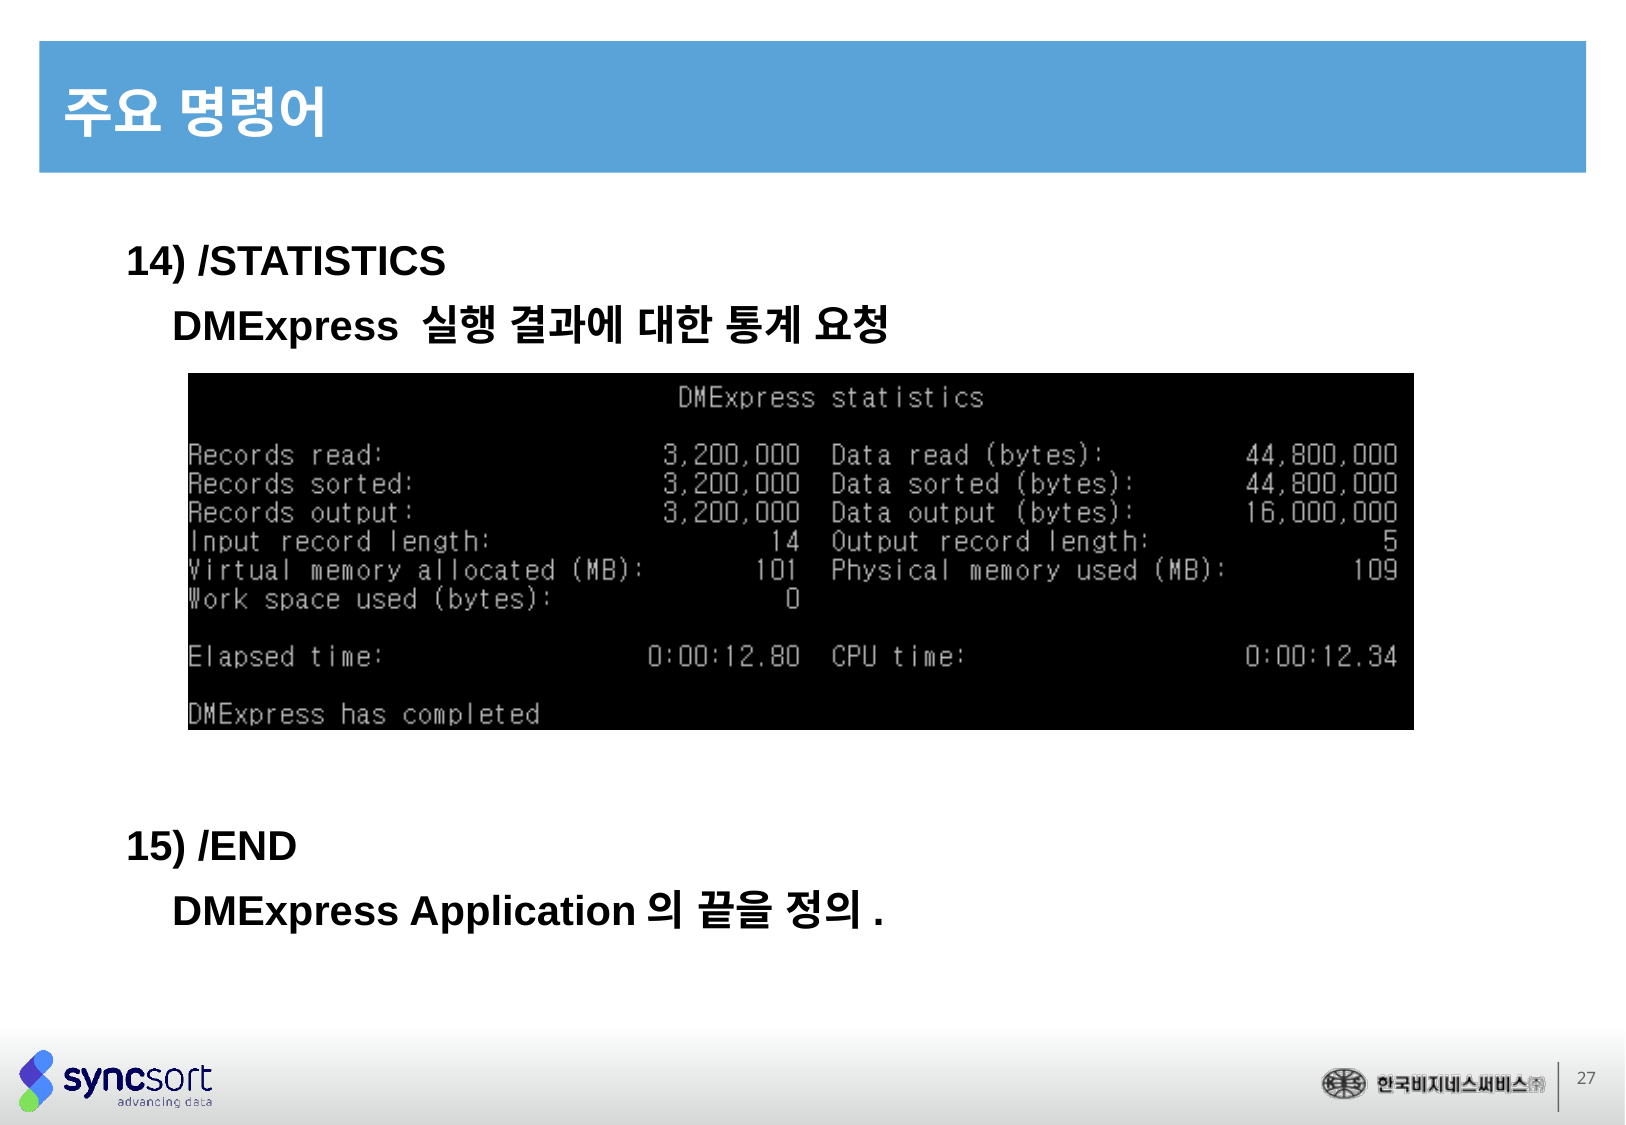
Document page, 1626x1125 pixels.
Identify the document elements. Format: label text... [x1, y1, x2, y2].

title 주요 명령어 [48, 55, 1579, 175]
text_box 14) /STATISTICS DMExpress 실행 결과에 대한 통계 요청 15) /END DMExpress Application의 끝을 정의. [110, 210, 1533, 942]
picture [188, 373, 1414, 730]
picture [0, 1024, 1625, 1125]
